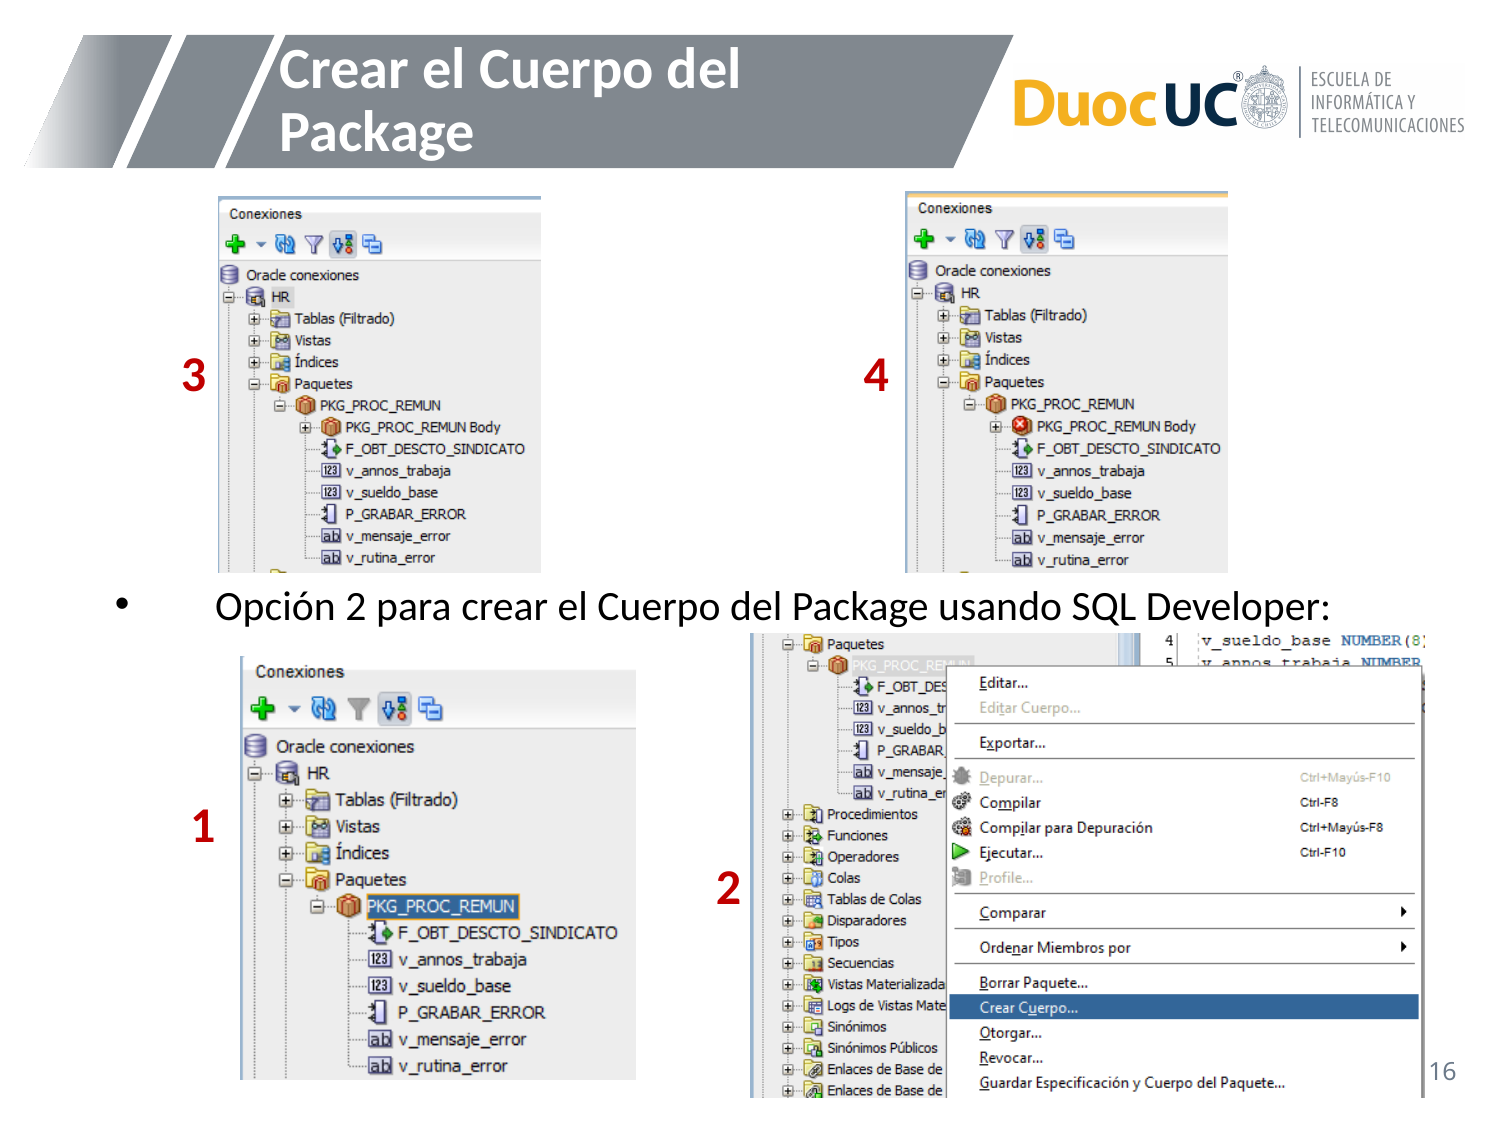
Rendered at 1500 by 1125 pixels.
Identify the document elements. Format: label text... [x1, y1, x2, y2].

text_box Opción 2 para crear el Cuerpo del Package usando SQL Developer: [100, 580, 1388, 648]
text_box 2 [700, 846, 744, 997]
text_box 4 [848, 333, 899, 425]
picture [904, 190, 1228, 573]
picture [239, 656, 636, 1080]
picture [1013, 63, 1465, 140]
title Crear el Cuerpo del Package [264, 34, 969, 169]
picture [217, 195, 541, 573]
text_box 1 [175, 785, 234, 900]
text_box 3 [165, 333, 212, 425]
picture [749, 633, 1426, 1098]
